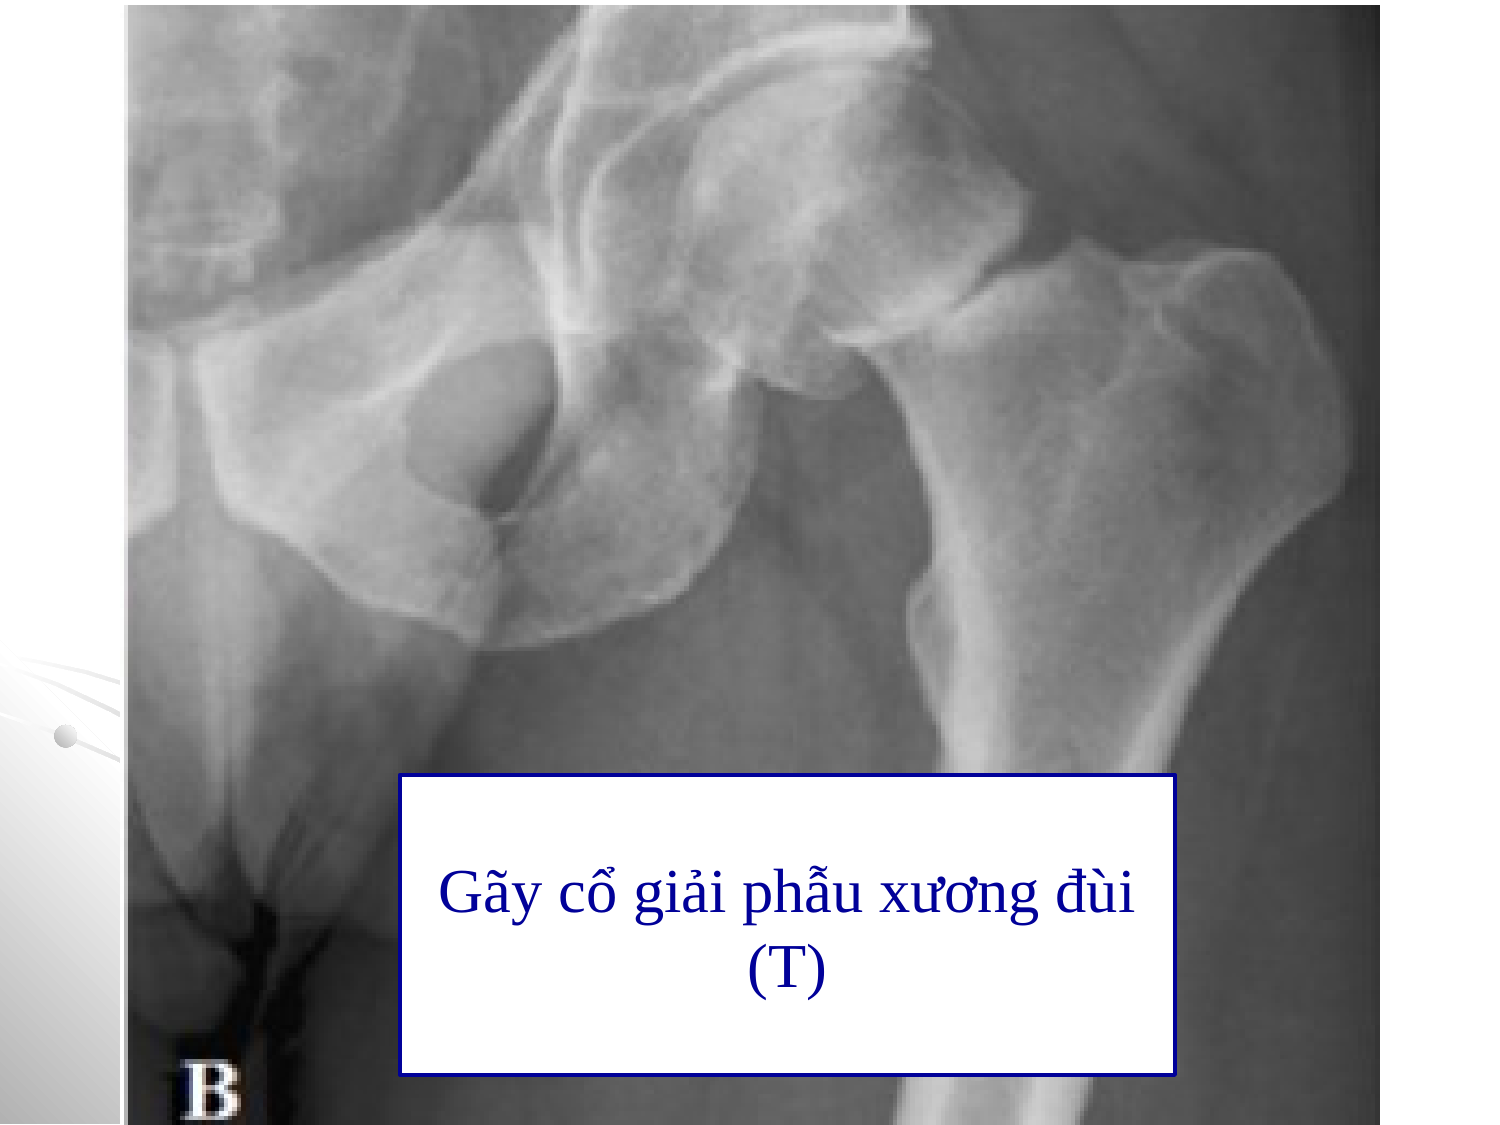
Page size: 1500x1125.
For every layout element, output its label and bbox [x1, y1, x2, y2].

list [120, 4, 1380, 1125]
